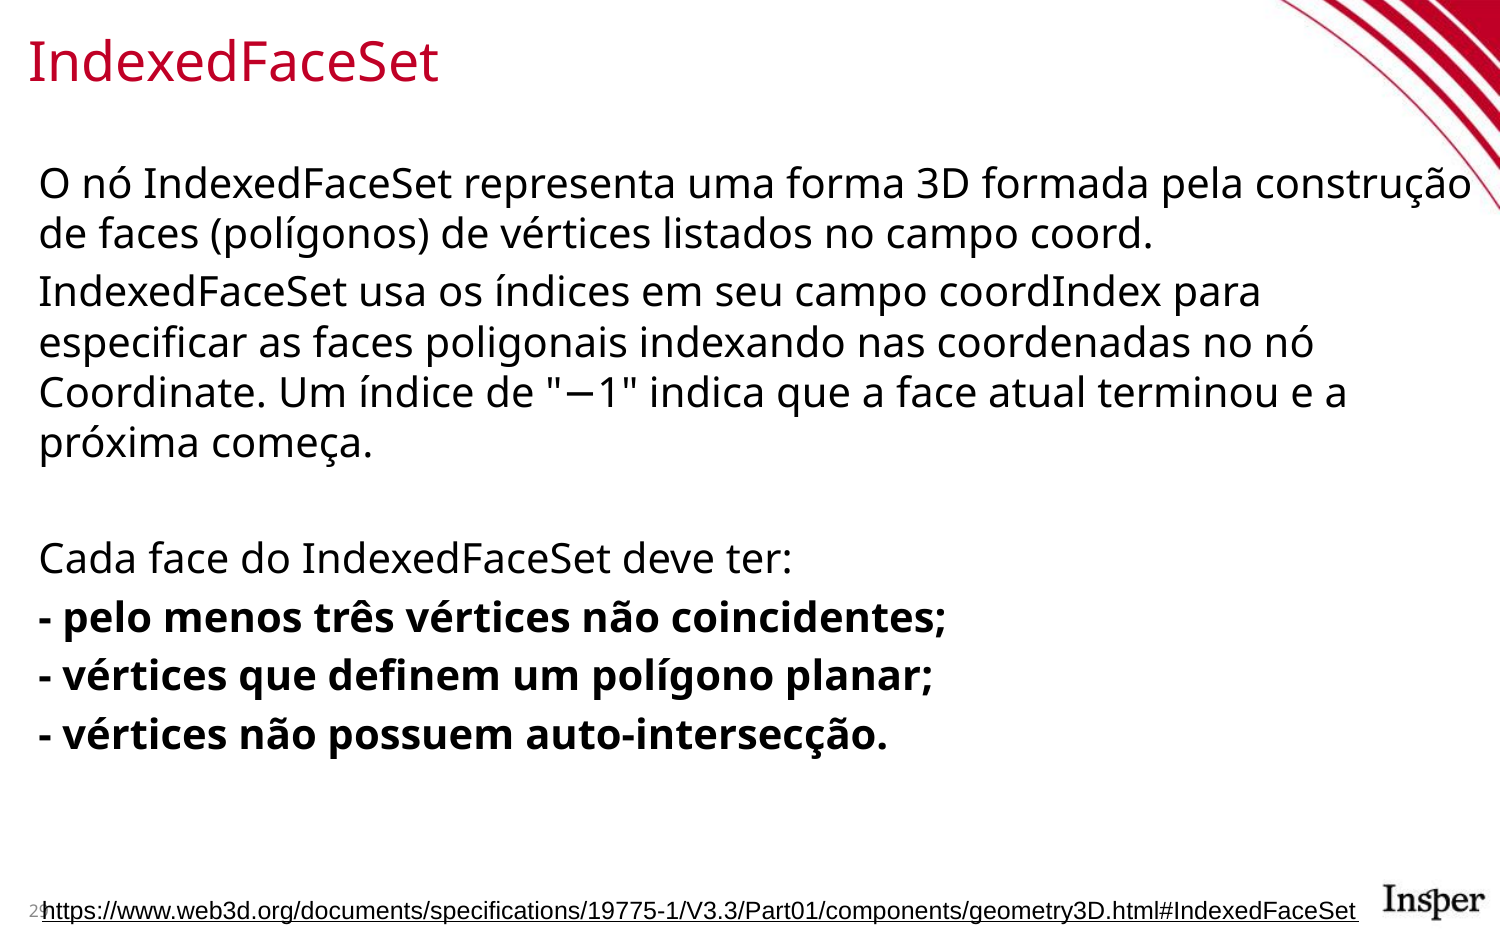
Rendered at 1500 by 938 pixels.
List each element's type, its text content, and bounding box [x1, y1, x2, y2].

picture [249, 0, 1500, 938]
title IndexedFaceSet [13, 18, 1397, 104]
list O nó IndexedFaceSet representa uma forma 3D formada pela construção de faces (polígonos) de vértices listados no campo coord. IndexedFaceSet usa os índices em seu campo coordIndex para especificar as faces poligonais indexando nas coordenadas no nó Coordinate. Um índice de "−1" indica que a face atual terminou e a próxima começa. Cada face do IndexedFaceSet deve ter: - pelo menos três vértices não coincidentes; - vértices que definem um polígono planar; - vértices não possuem auto-intersecção. [23, 149, 1491, 887]
text_box https://www.web3d.org/documents/specifications/19775-1/V3.3/Part01/components/geometry3D.html#IndexedFaceSet [26, 886, 1382, 933]
slide_number 29 [0, 887, 78, 938]
